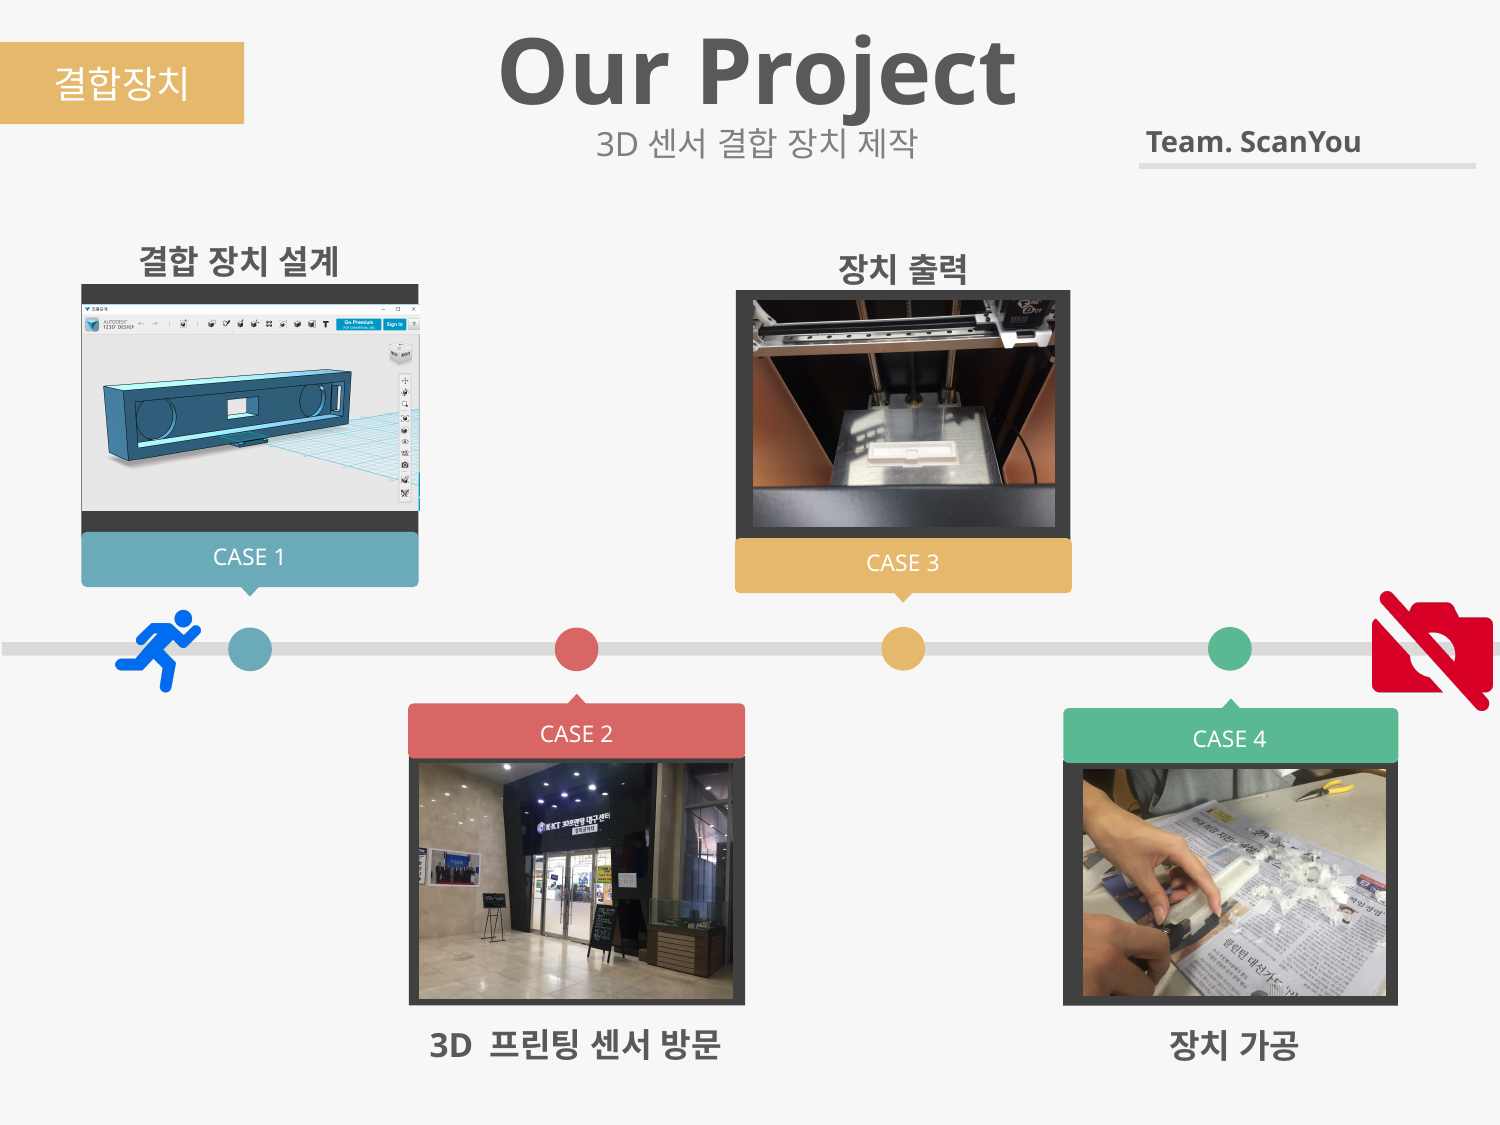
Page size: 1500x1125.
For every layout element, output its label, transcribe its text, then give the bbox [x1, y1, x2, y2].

text_box 결합 장치 설계 [123, 233, 355, 289]
picture [419, 763, 733, 999]
text_box Our Project [481, 5, 1034, 116]
text_box 3D 프린팅 센서 방문 [414, 1017, 737, 1072]
picture [1083, 769, 1386, 997]
picture [1372, 591, 1493, 711]
text_box 장치 출력 [823, 242, 985, 297]
picture [753, 300, 1055, 527]
text_box 장치 가공 [1154, 1017, 1316, 1073]
picture [115, 608, 201, 694]
text_box 3D센서 결합 장치 제작 [82, 116, 1433, 171]
text_box 결합장치 [0, 41, 245, 125]
picture [82, 304, 420, 511]
